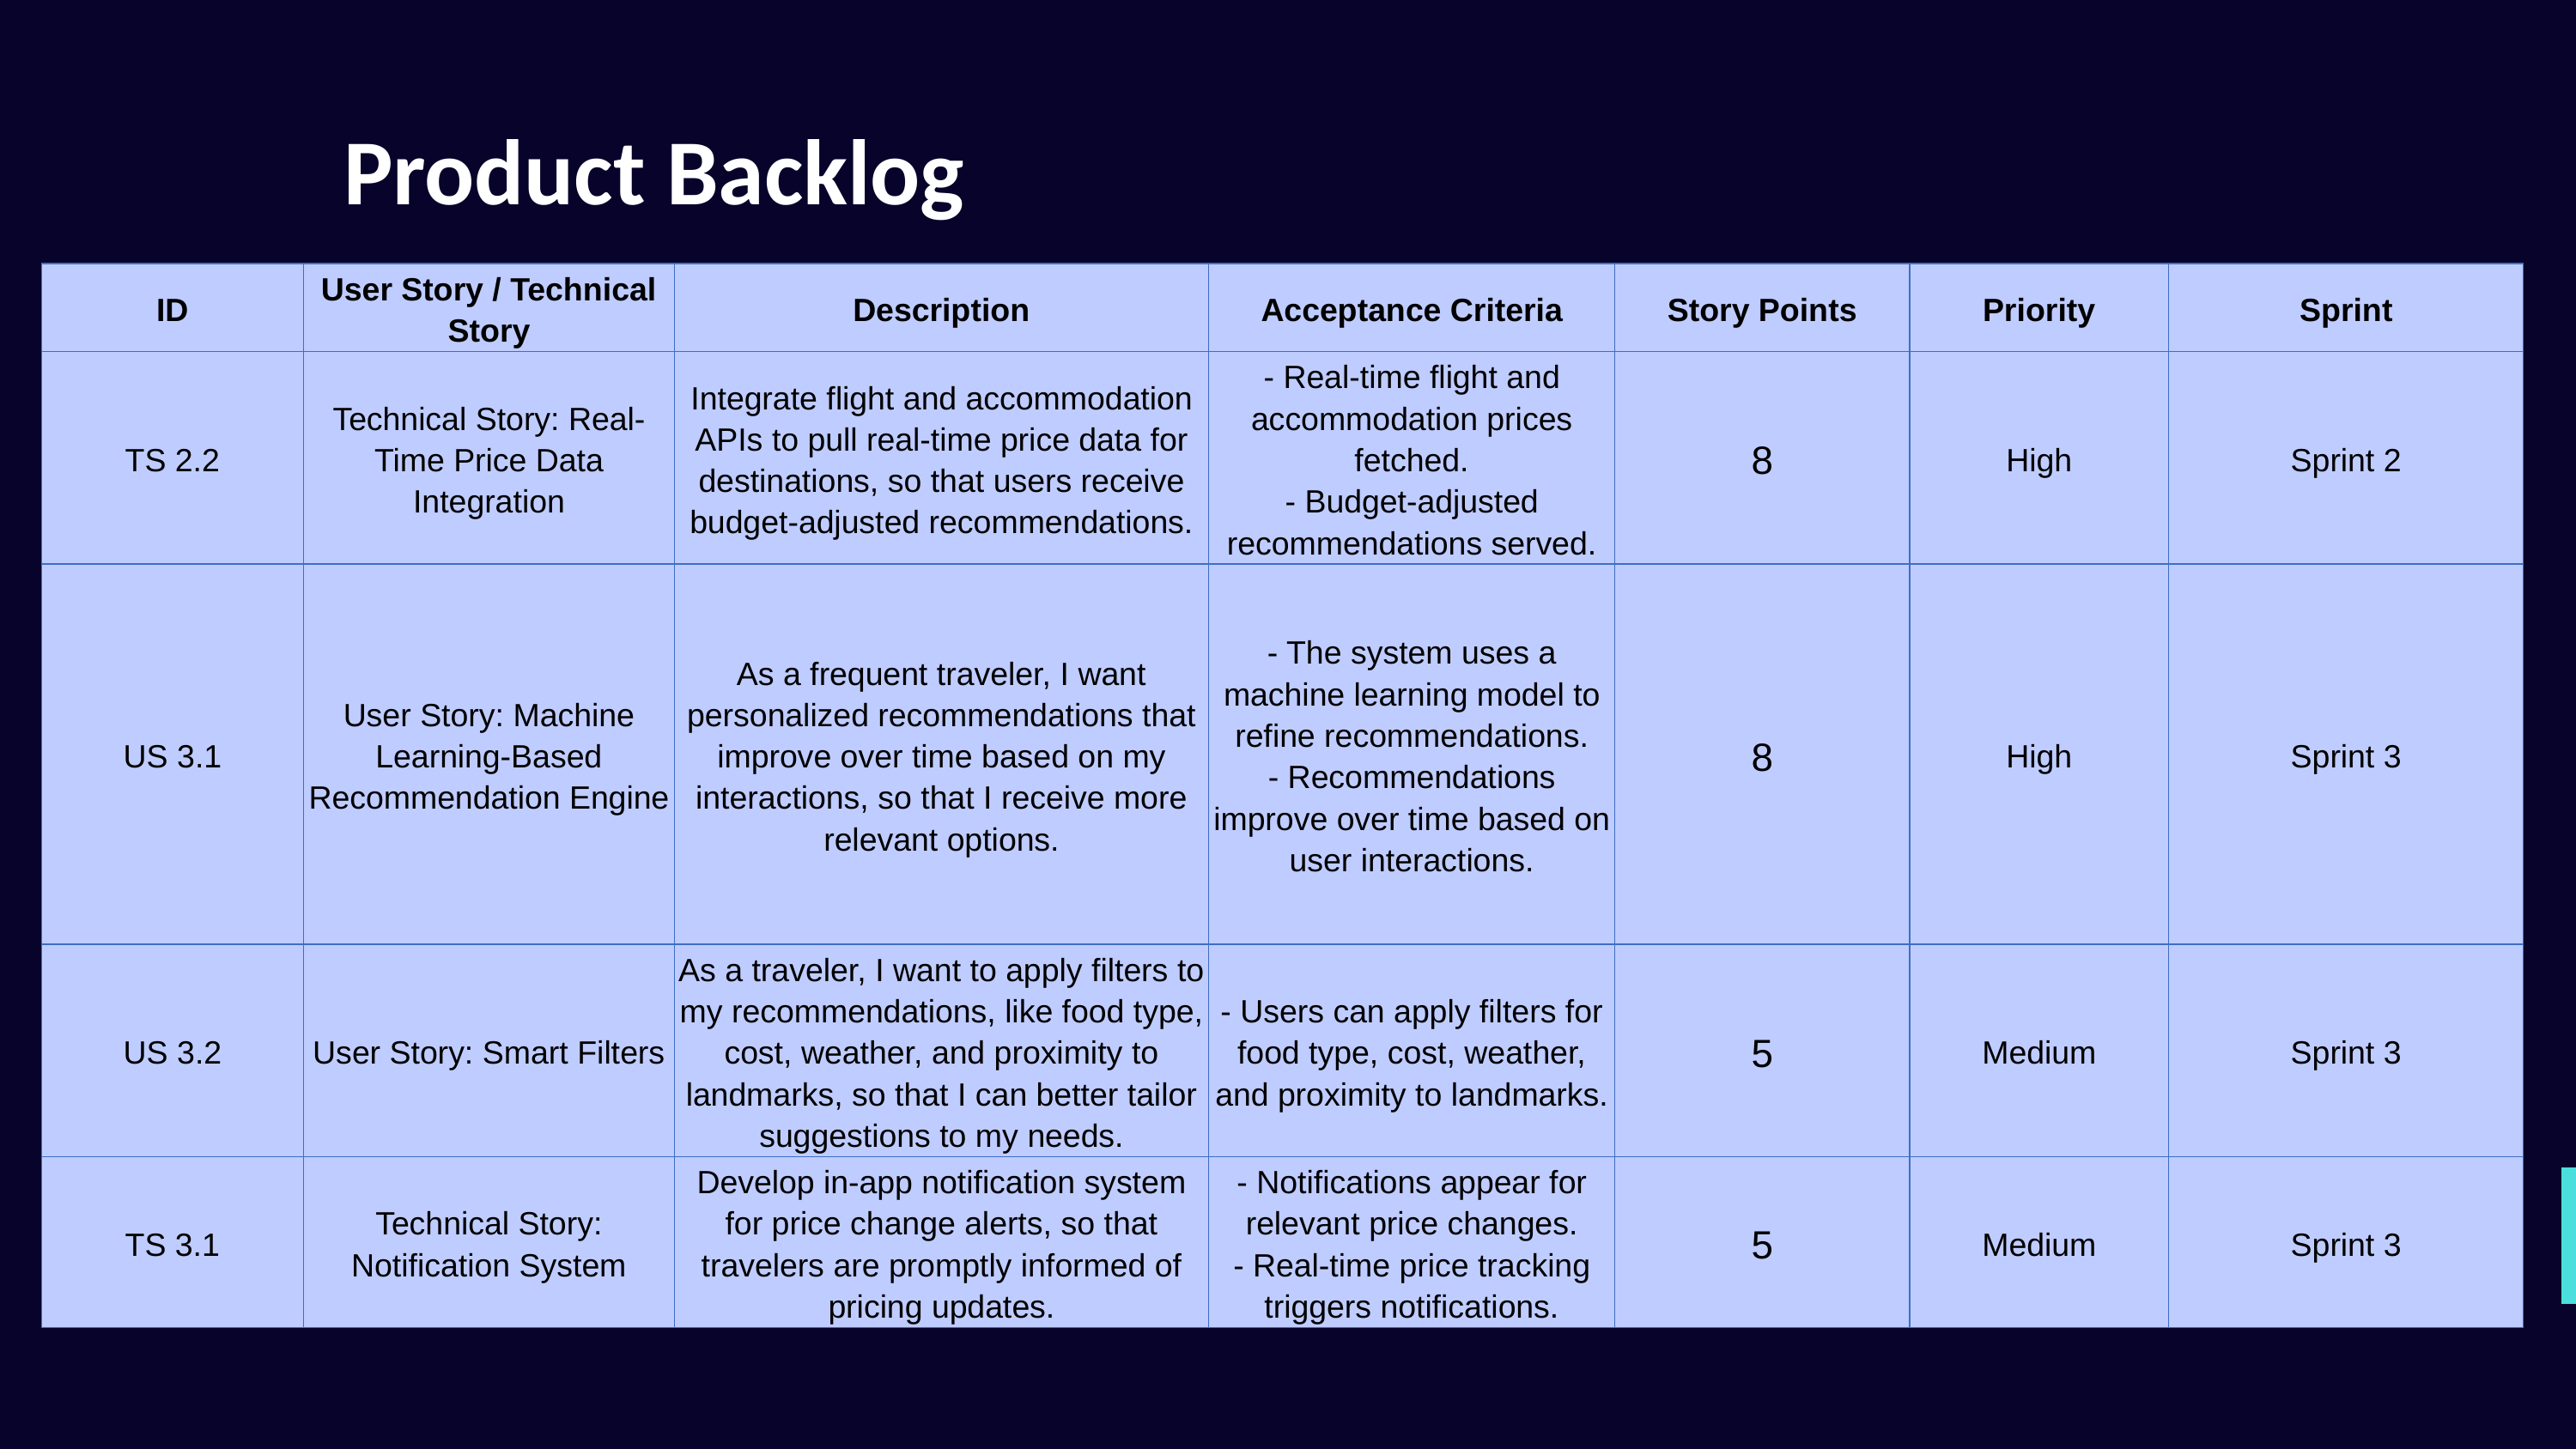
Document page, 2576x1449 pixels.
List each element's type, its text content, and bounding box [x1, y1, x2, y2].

table_cell - The system uses a machine learning model to refine recommendations. - Recommendations improve over time based on user interactions. [1209, 565, 1614, 943]
table_header ID [42, 264, 303, 351]
table_cell Integrate flight and accommodation APIs to pull real-time price data for destinations, so that users receive budget-adjusted recommendations. [675, 352, 1208, 563]
table_cell Develop in-app notification system for price change alerts, so that travelers are promptly informed of pricing updates. [675, 1157, 1208, 1327]
table_cell - Users can apply filters for food type, cost, weather, and proximity to landmarks. [1209, 945, 1614, 1156]
table_header Story Points [1615, 264, 1909, 351]
table_cell User Story: Smart Filters [304, 945, 674, 1156]
table_cell As a frequent traveler, I want personalized recommendations that improve over time based on my interactions, so that I receive more relevant options. [675, 565, 1208, 943]
table_header Sprint [2169, 264, 2523, 351]
table_header Description [675, 264, 1208, 351]
table_cell 8 [1615, 352, 1909, 563]
table_cell Sprint 3 [2169, 565, 2523, 943]
table_cell High [1911, 352, 2168, 563]
table_cell Medium [1911, 945, 2168, 1156]
table_header Priority [1911, 264, 2168, 351]
table_cell - Real-time flight and accommodation prices fetched. - Budget-adjusted recommendations served. [1209, 352, 1614, 563]
table_cell Sprint 3 [2169, 1157, 2523, 1327]
text_box Product Backlog [331, 99, 1668, 263]
table_cell Sprint 2 [2169, 352, 2523, 563]
table_header Acceptance Criteria [1209, 264, 1614, 351]
table_cell As a traveler, I want to apply filters to my recommendations, like food type, cost, weather, and proximity to landmarks, so that I can better tailor suggestions to my needs. [675, 945, 1208, 1156]
table_cell Technical Story: Notification System [304, 1157, 674, 1327]
table_cell - Notifications appear for relevant price changes. - Real-time price tracking triggers notifications. [1209, 1157, 1614, 1327]
table_cell 8 [1615, 565, 1909, 943]
table_cell High [1911, 565, 2168, 943]
table_cell Sprint 3 [2169, 945, 2523, 1156]
table_cell 5 [1615, 945, 1909, 1156]
table_cell 5 [1615, 1157, 1909, 1327]
table_cell US 3.1 [42, 565, 303, 943]
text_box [2561, 1166, 2576, 1304]
table_cell Technical Story: Real-Time Price Data Integration [304, 352, 674, 563]
table_cell User Story: Machine Learning-Based Recommendation Engine [304, 565, 674, 943]
table_header User Story / Technical Story [304, 264, 674, 351]
table_cell TS 3.1 [42, 1157, 303, 1327]
table_cell US 3.2 [42, 945, 303, 1156]
table_cell Medium [1911, 1157, 2168, 1327]
table_cell TS 2.2 [42, 352, 303, 563]
